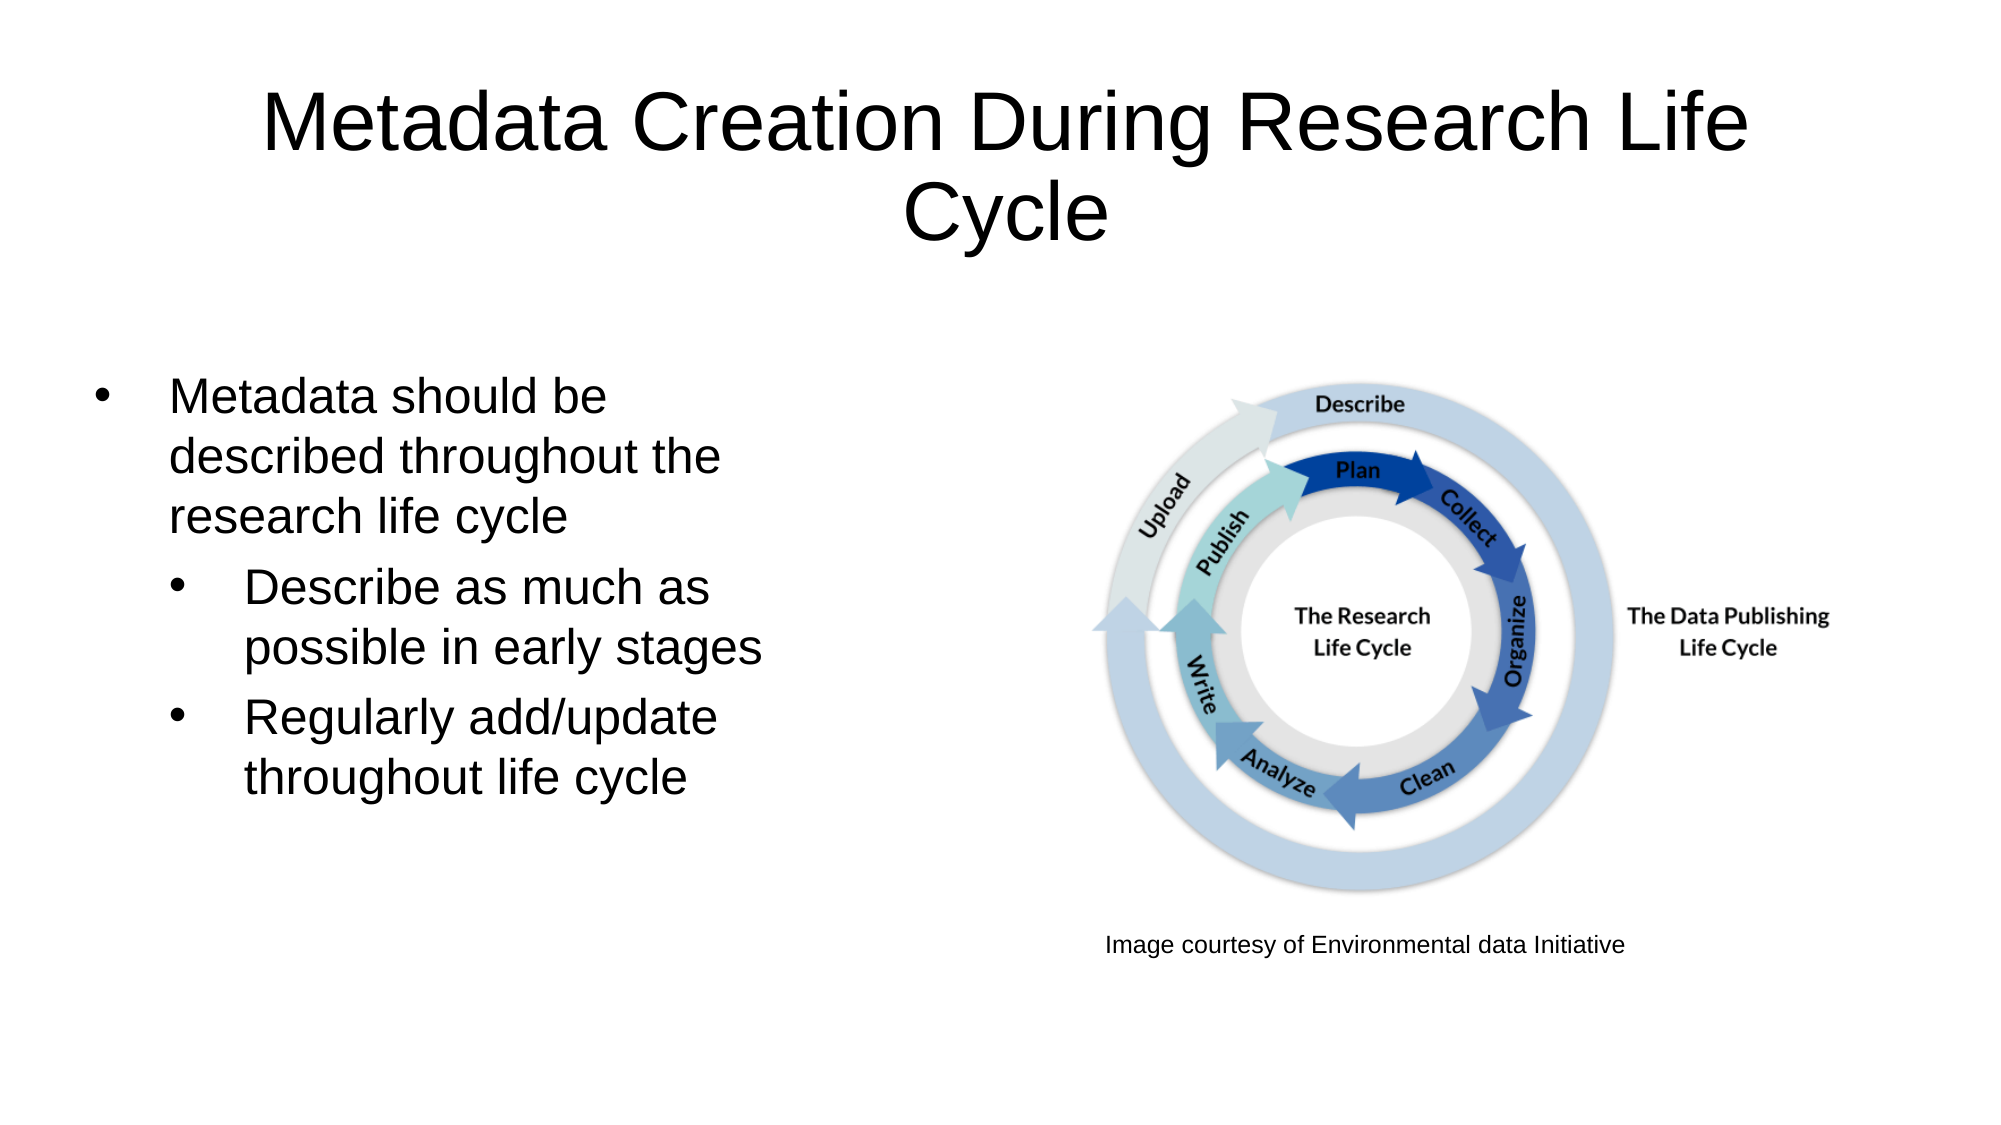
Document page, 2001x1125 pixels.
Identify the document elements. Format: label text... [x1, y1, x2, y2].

text_box Image courtesy of Environmental data Initiative [1090, 929, 1806, 966]
text_box Metadata should be described throughout the research life cycle Describe as much as possible in early stages Regularly add/update throughout life cycle [79, 356, 838, 1009]
picture [1029, 331, 1876, 929]
title Metadata Creation During Research Life Cycle [137, 59, 1876, 278]
